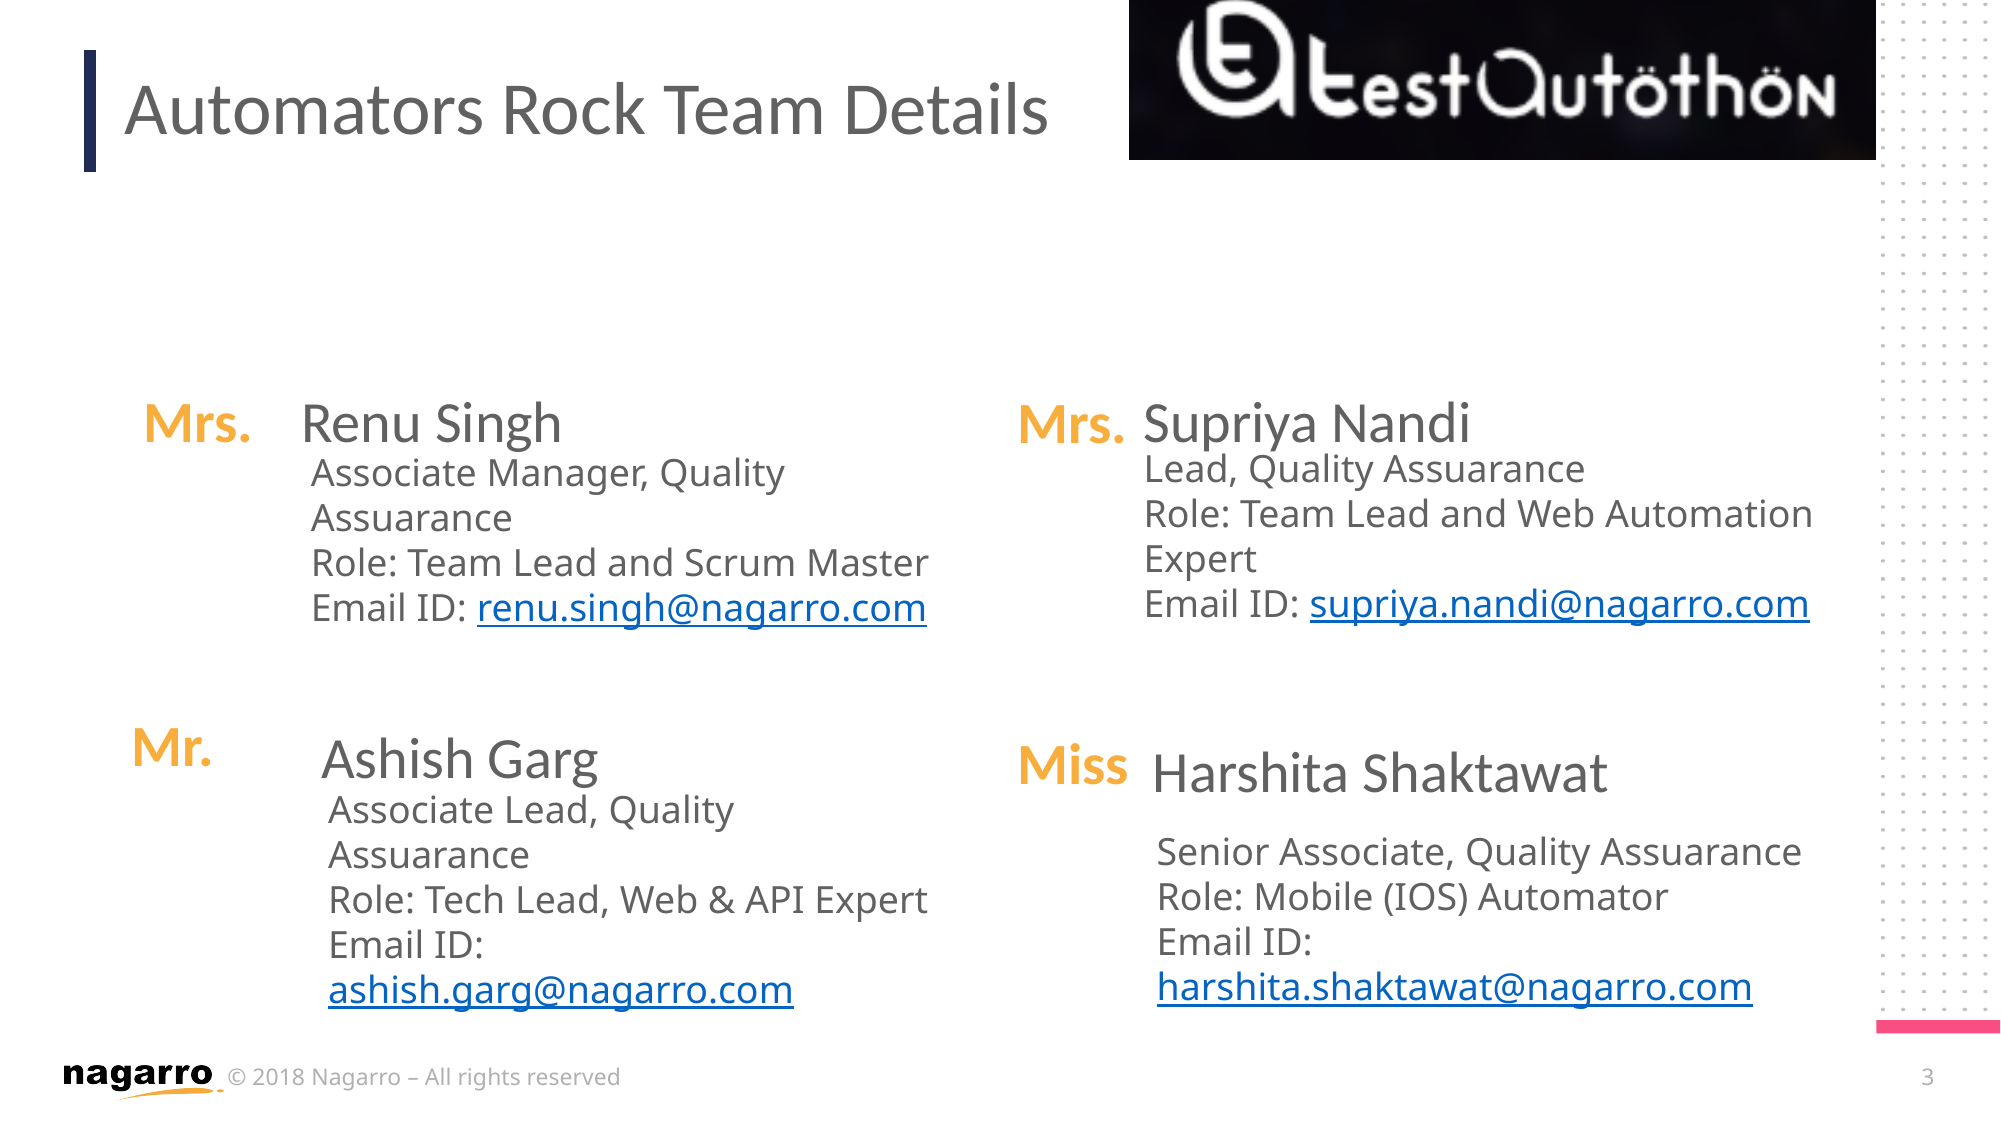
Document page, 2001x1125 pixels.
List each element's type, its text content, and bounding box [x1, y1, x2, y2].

list Ashish Garg [306, 712, 761, 778]
picture [1881, 0, 2000, 1020]
list Senior Associate, Quality Assuarance Role: Mobile (IOS) Automator Email ID:harshita.shaktawat@nagarro.com [1141, 820, 1876, 1063]
list Mr. [116, 701, 283, 780]
list Renu Singh [286, 376, 737, 442]
list Associate Lead, Quality Assuarance Role: Tech Lead, Web & API Expert Email ID: ashish.garg@nagarro.com [313, 778, 961, 942]
list Lead, Quality Assuarance Role: Team Lead and Web Automation Expert Email ID: supriya.nandi@nagarro.com [1128, 437, 1871, 621]
title Automators Rock Team Details [109, 62, 1129, 160]
picture [64, 1065, 224, 1102]
picture [1129, 0, 1876, 160]
text_box Associate Manager, Quality Assuarance Role: Team Lead and Scrum Master Email ID: renu.singh@nagarro.com [296, 441, 961, 605]
list Miss [1002, 718, 1158, 797]
list Harshita Shaktawat [1138, 727, 1721, 858]
list Mrs. [1002, 377, 1158, 456]
list Mrs. [128, 376, 284, 456]
list Supriya Nandi [1128, 376, 1579, 437]
